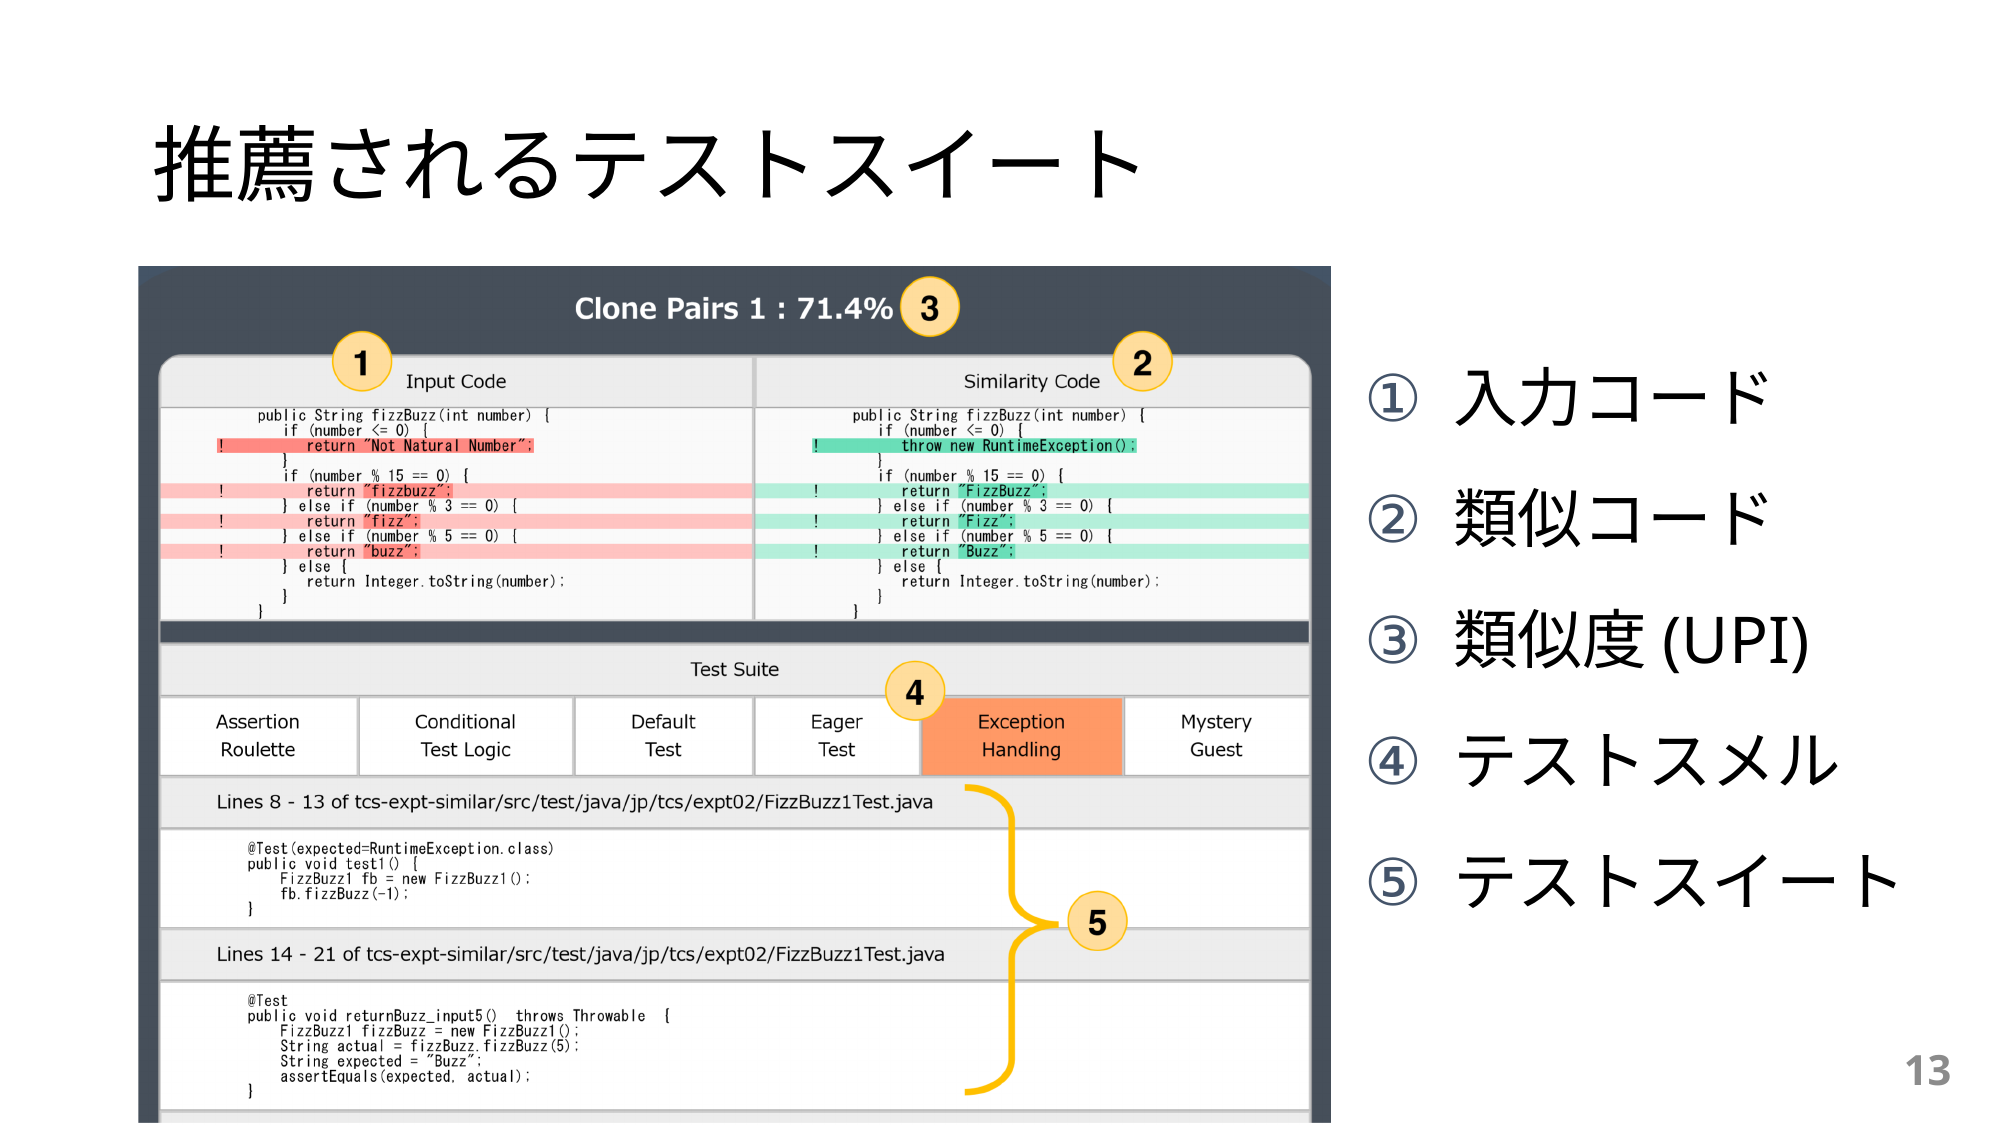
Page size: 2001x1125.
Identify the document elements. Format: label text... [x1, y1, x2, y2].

slide_number 13 [1516, 1042, 1967, 1103]
picture [138, 266, 1332, 1125]
text_box 入力コード 類似コード 類似度(UPI) テストスメル テストスイート [1349, 325, 1930, 962]
title 推薦されるテストスイート [137, 59, 1863, 278]
